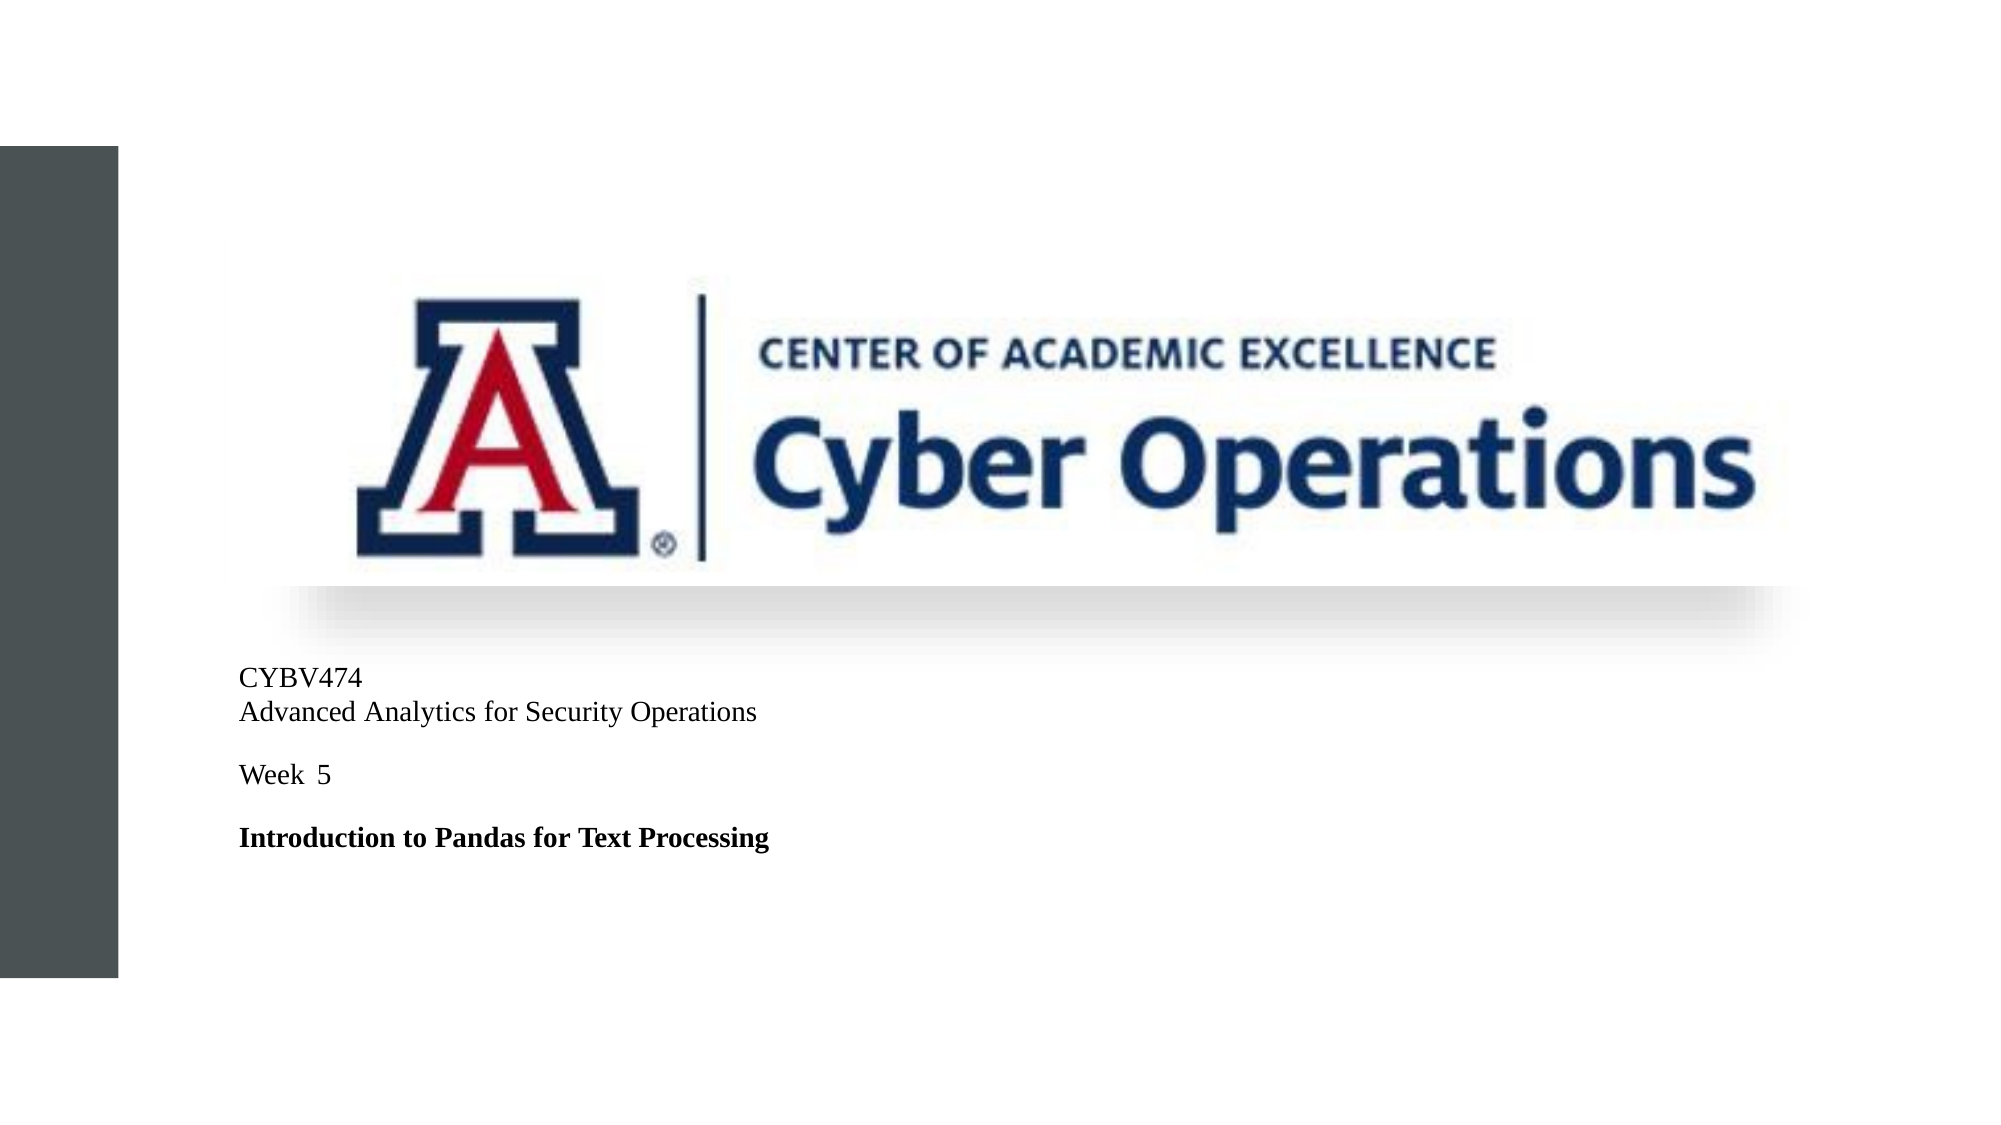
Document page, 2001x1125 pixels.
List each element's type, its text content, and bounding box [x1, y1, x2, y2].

text_box CYBV474 Advanced Analytics for Security Operations Week 5 Introduction to Pandas for Text Processing [236, 711, 774, 853]
text_box [0, 146, 119, 979]
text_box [223, 234, 1854, 700]
